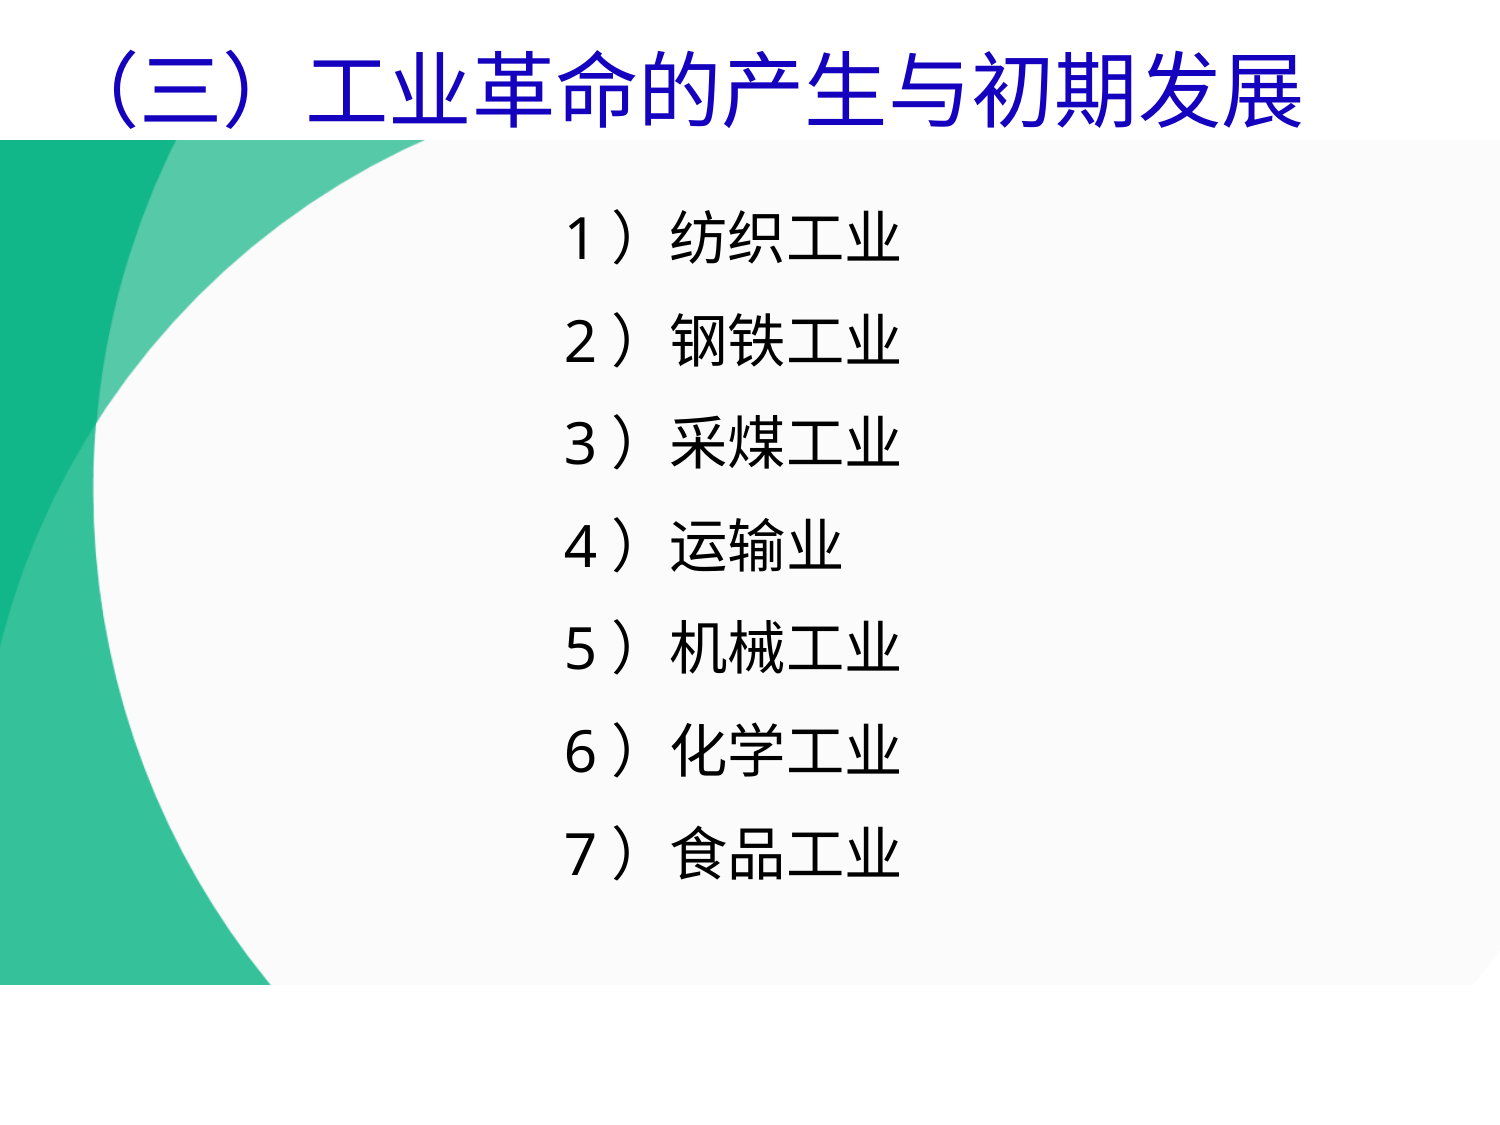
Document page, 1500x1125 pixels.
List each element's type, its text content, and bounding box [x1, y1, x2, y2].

picture [0, 140, 1500, 985]
text_box （三）工业革命的产生与初期发展 [41, 30, 1418, 140]
